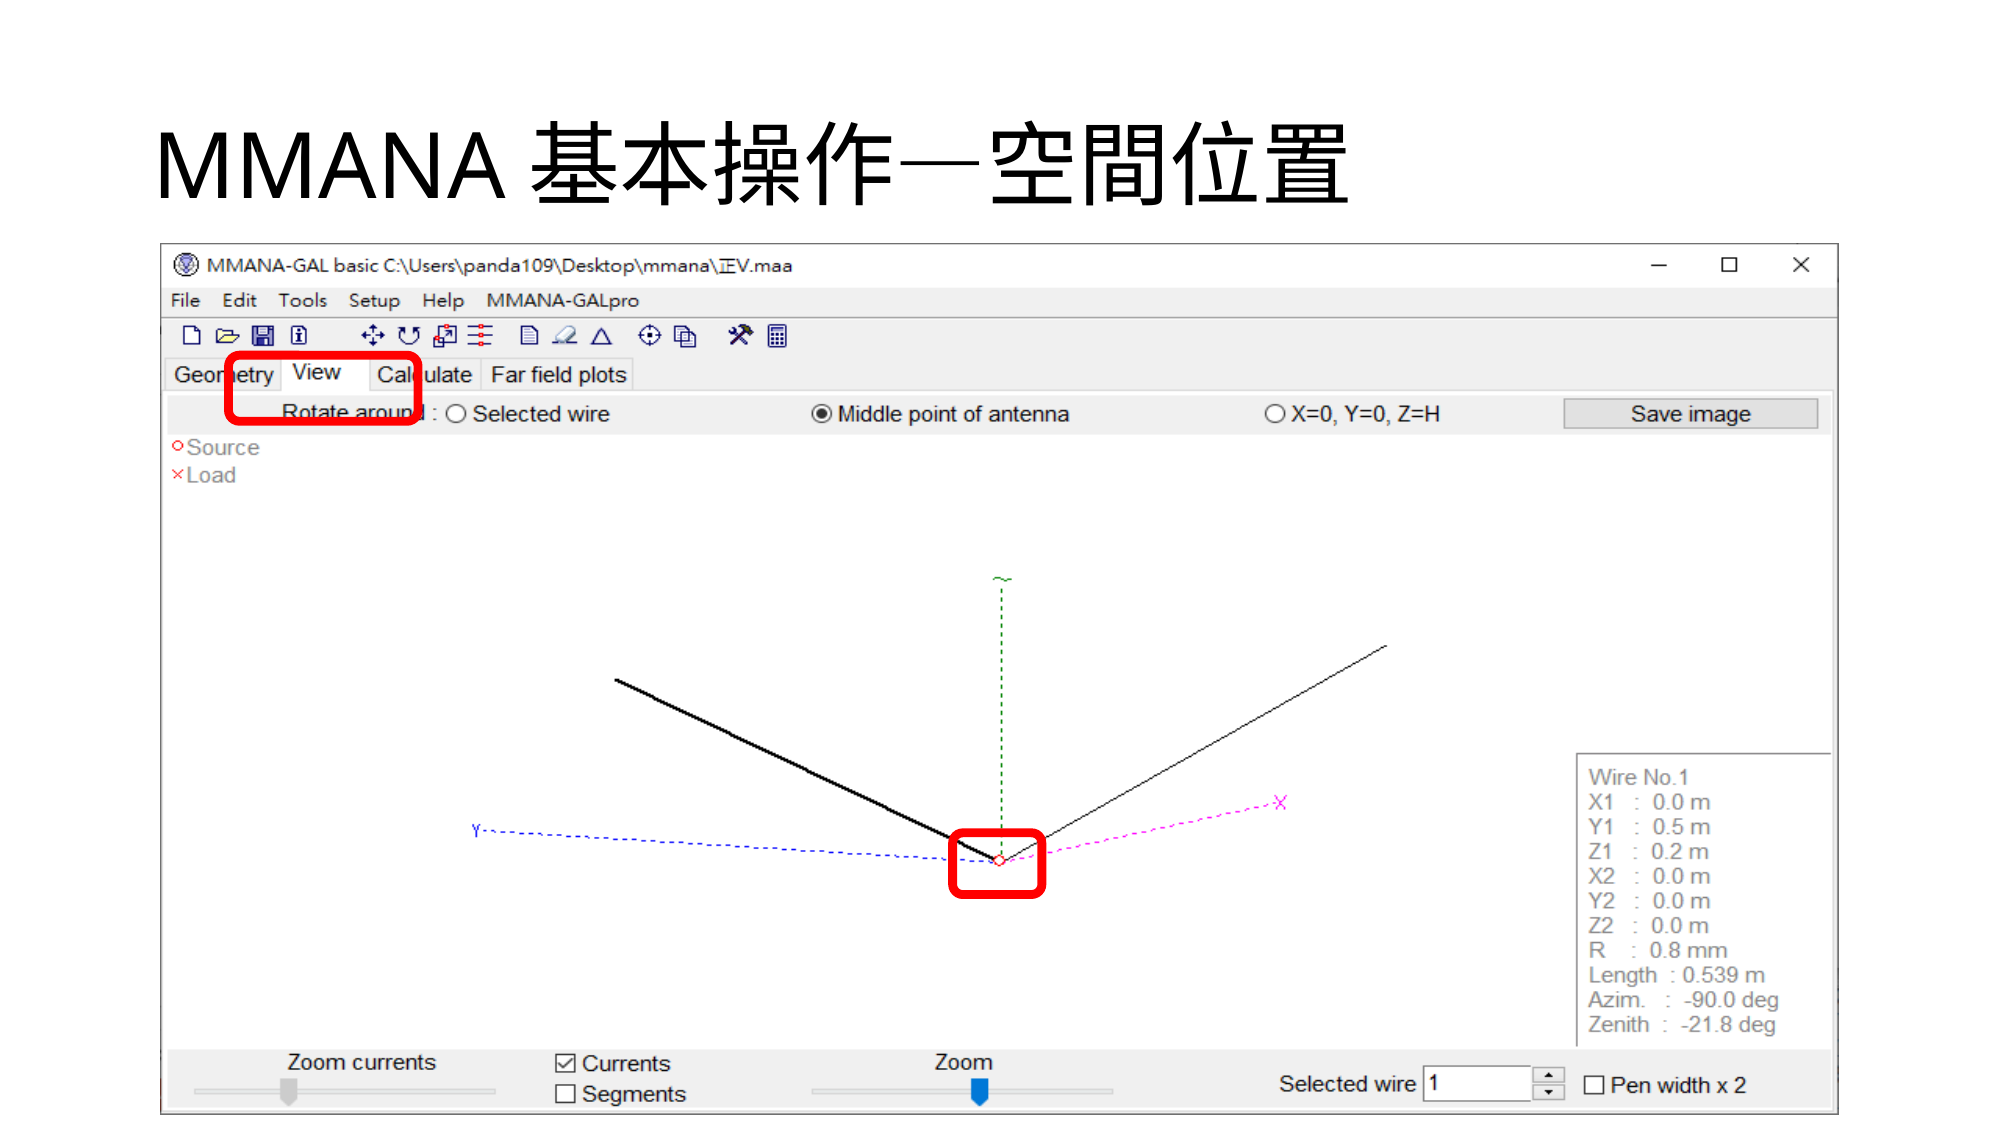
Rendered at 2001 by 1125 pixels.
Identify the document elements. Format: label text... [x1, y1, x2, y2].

picture [160, 243, 1839, 1115]
title MMANA基本操作—空間位置 [137, 59, 1863, 278]
